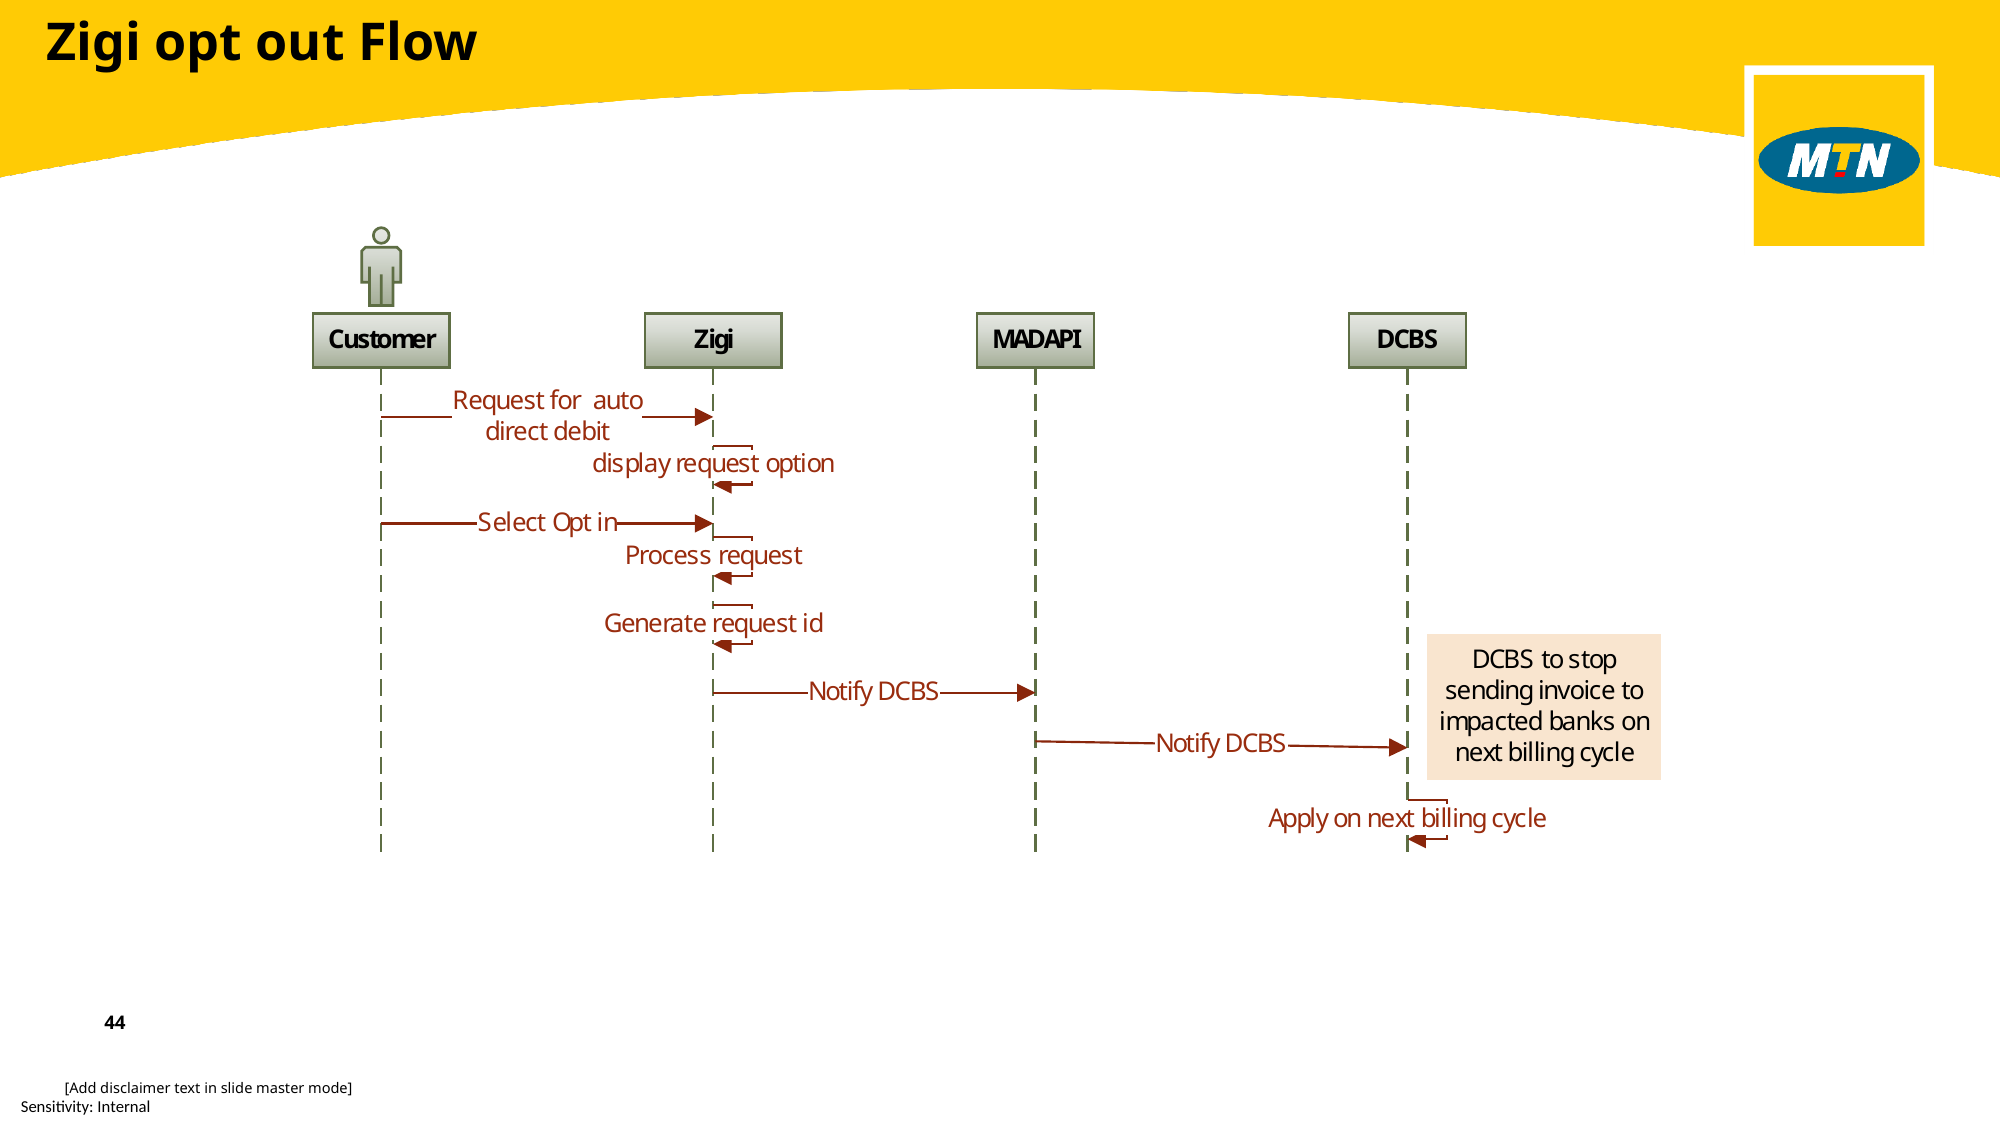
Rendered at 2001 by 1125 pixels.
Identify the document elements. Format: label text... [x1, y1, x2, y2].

picture [0, 0, 2000, 1125]
title Zigi opt out Flow [46, 15, 1918, 97]
